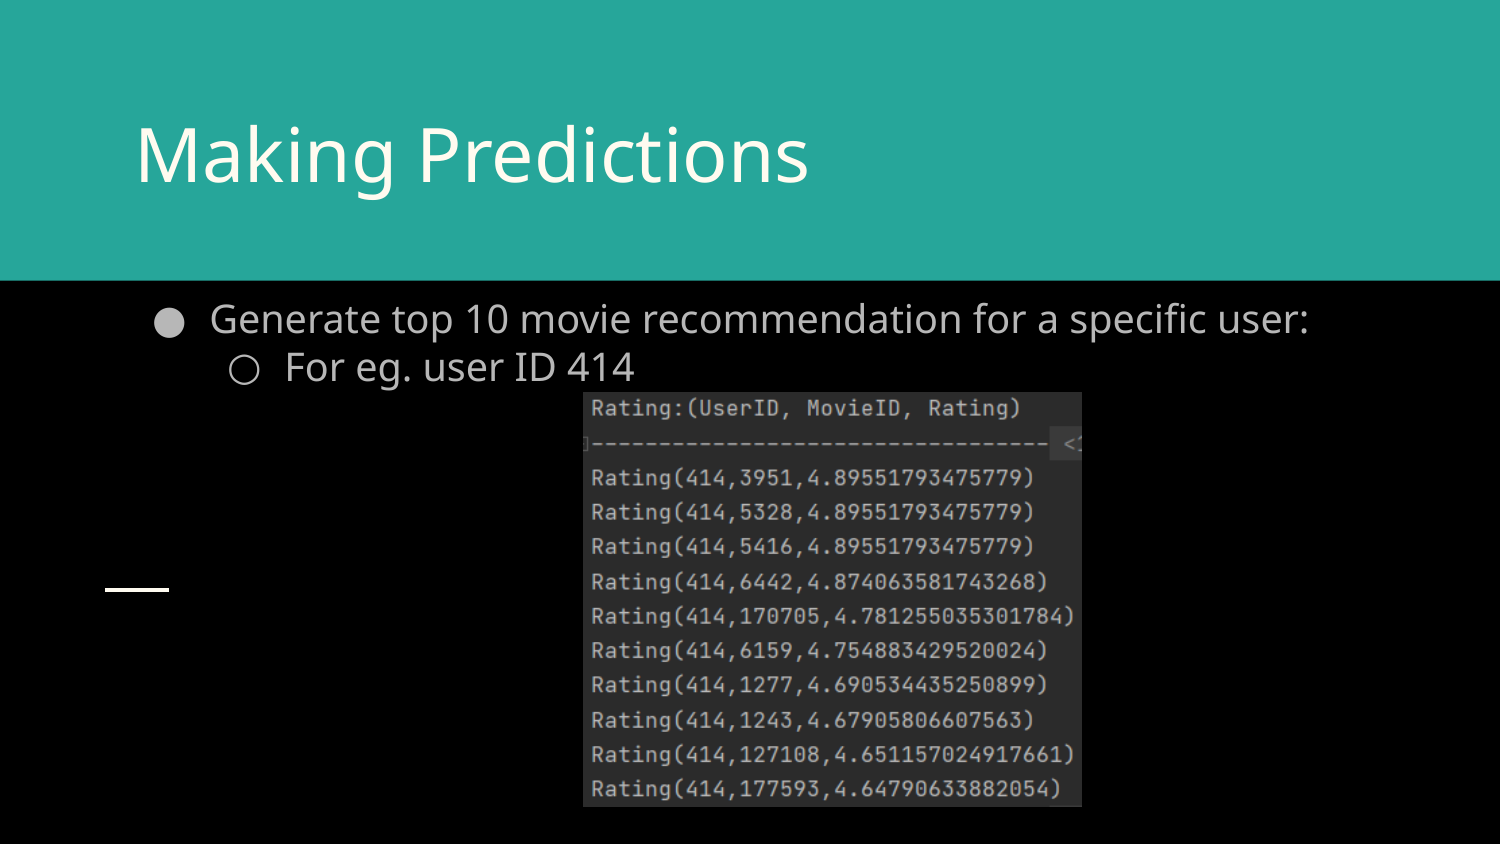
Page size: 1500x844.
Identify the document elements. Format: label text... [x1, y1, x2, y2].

picture [583, 392, 1082, 808]
subtitle Generate top 10 movie recommendation for a specific user: For eg. user ID 414 [119, 279, 1381, 368]
title Making Predictions [119, 92, 1381, 213]
